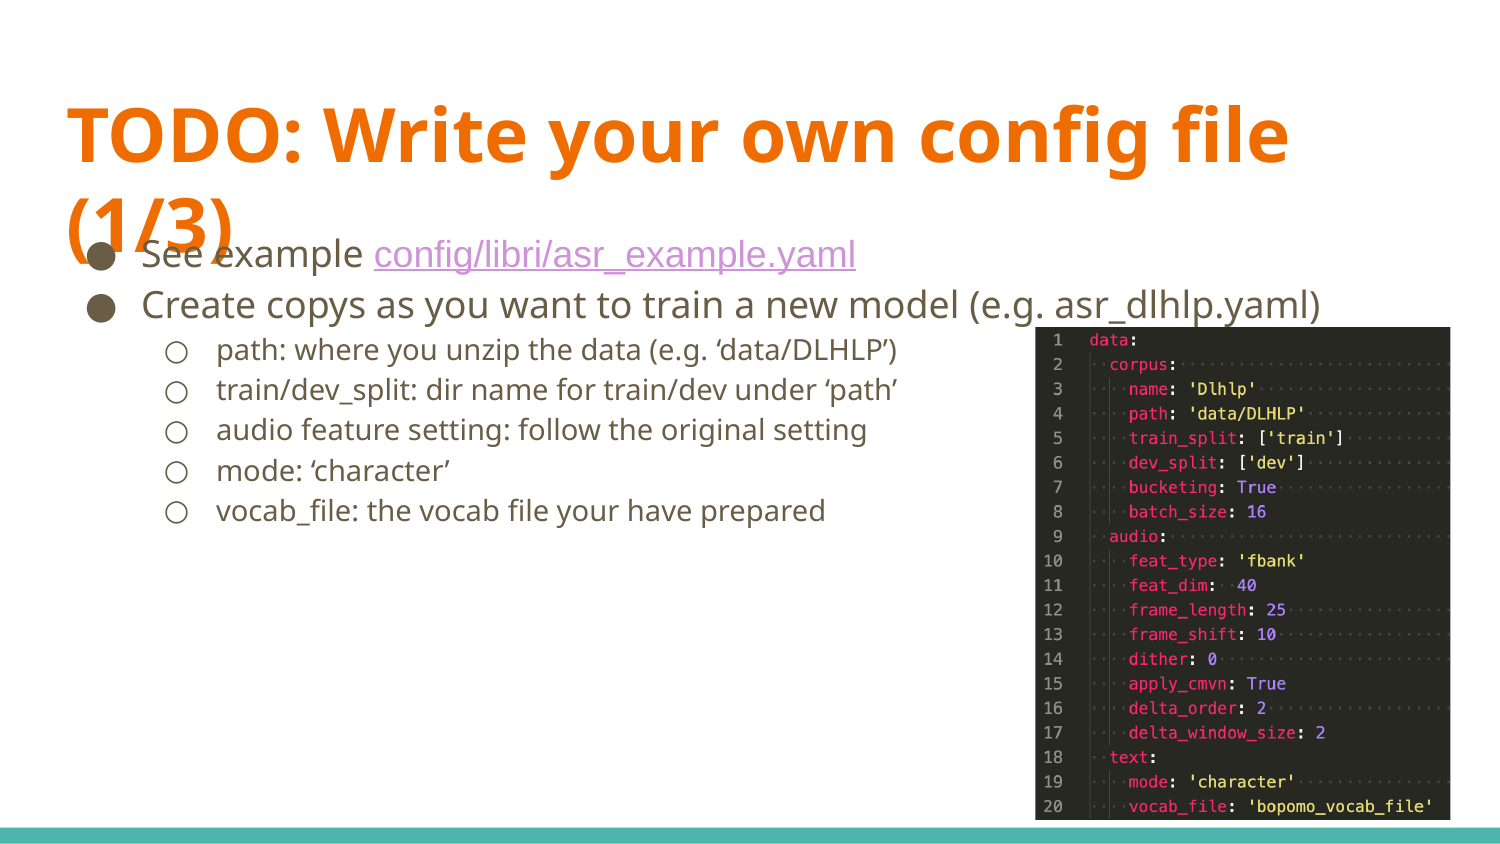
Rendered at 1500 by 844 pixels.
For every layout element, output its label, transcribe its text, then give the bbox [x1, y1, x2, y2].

picture [1035, 327, 1451, 820]
title TODO: Write your own config file (1/3) [51, 72, 1449, 189]
list See example config/libri/asr_example.yaml Create copys as you want to train a new model (e.g. asr_dlhlp.yaml) path: where you unzip the data (e.g. ‘data/DLHLP’) train/dev_split: dir name for train/dev under ‘path’ audio feature setting: follow the original setting mode: ‘character’ vocab_file: the vocab file your have prepared [51, 207, 1449, 750]
